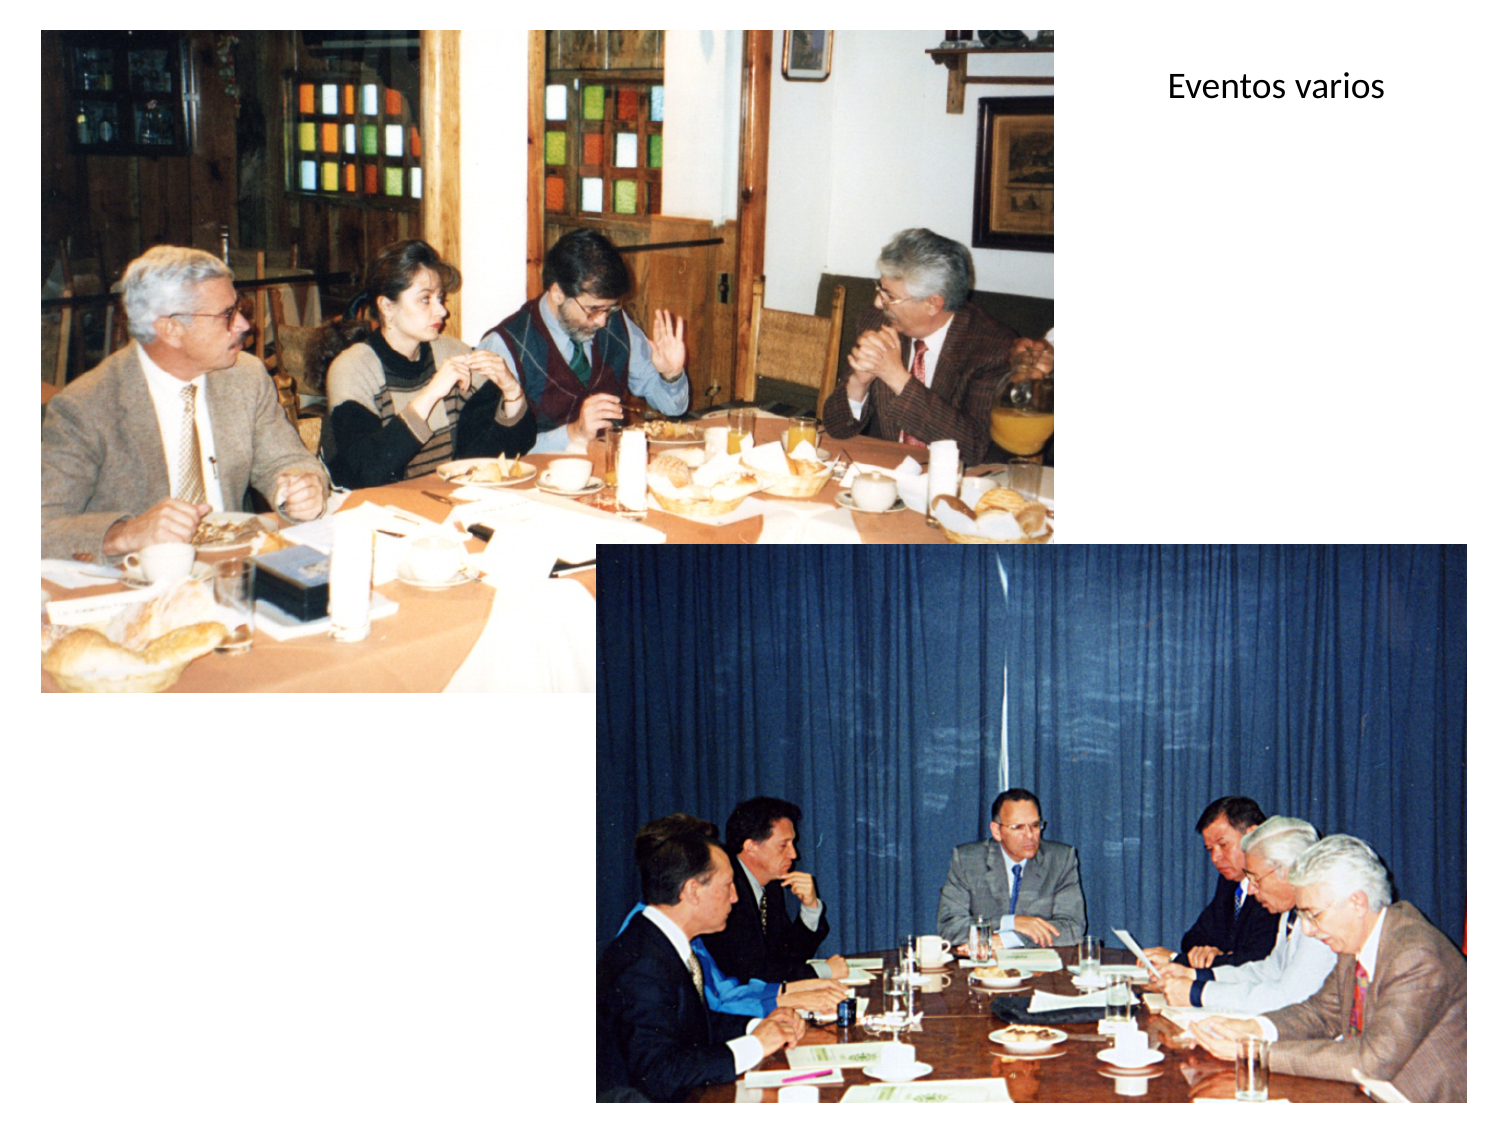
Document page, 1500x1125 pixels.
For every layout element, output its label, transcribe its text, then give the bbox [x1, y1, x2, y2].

text_box Eventos varios [1152, 53, 1401, 114]
picture [40, 30, 1468, 1104]
